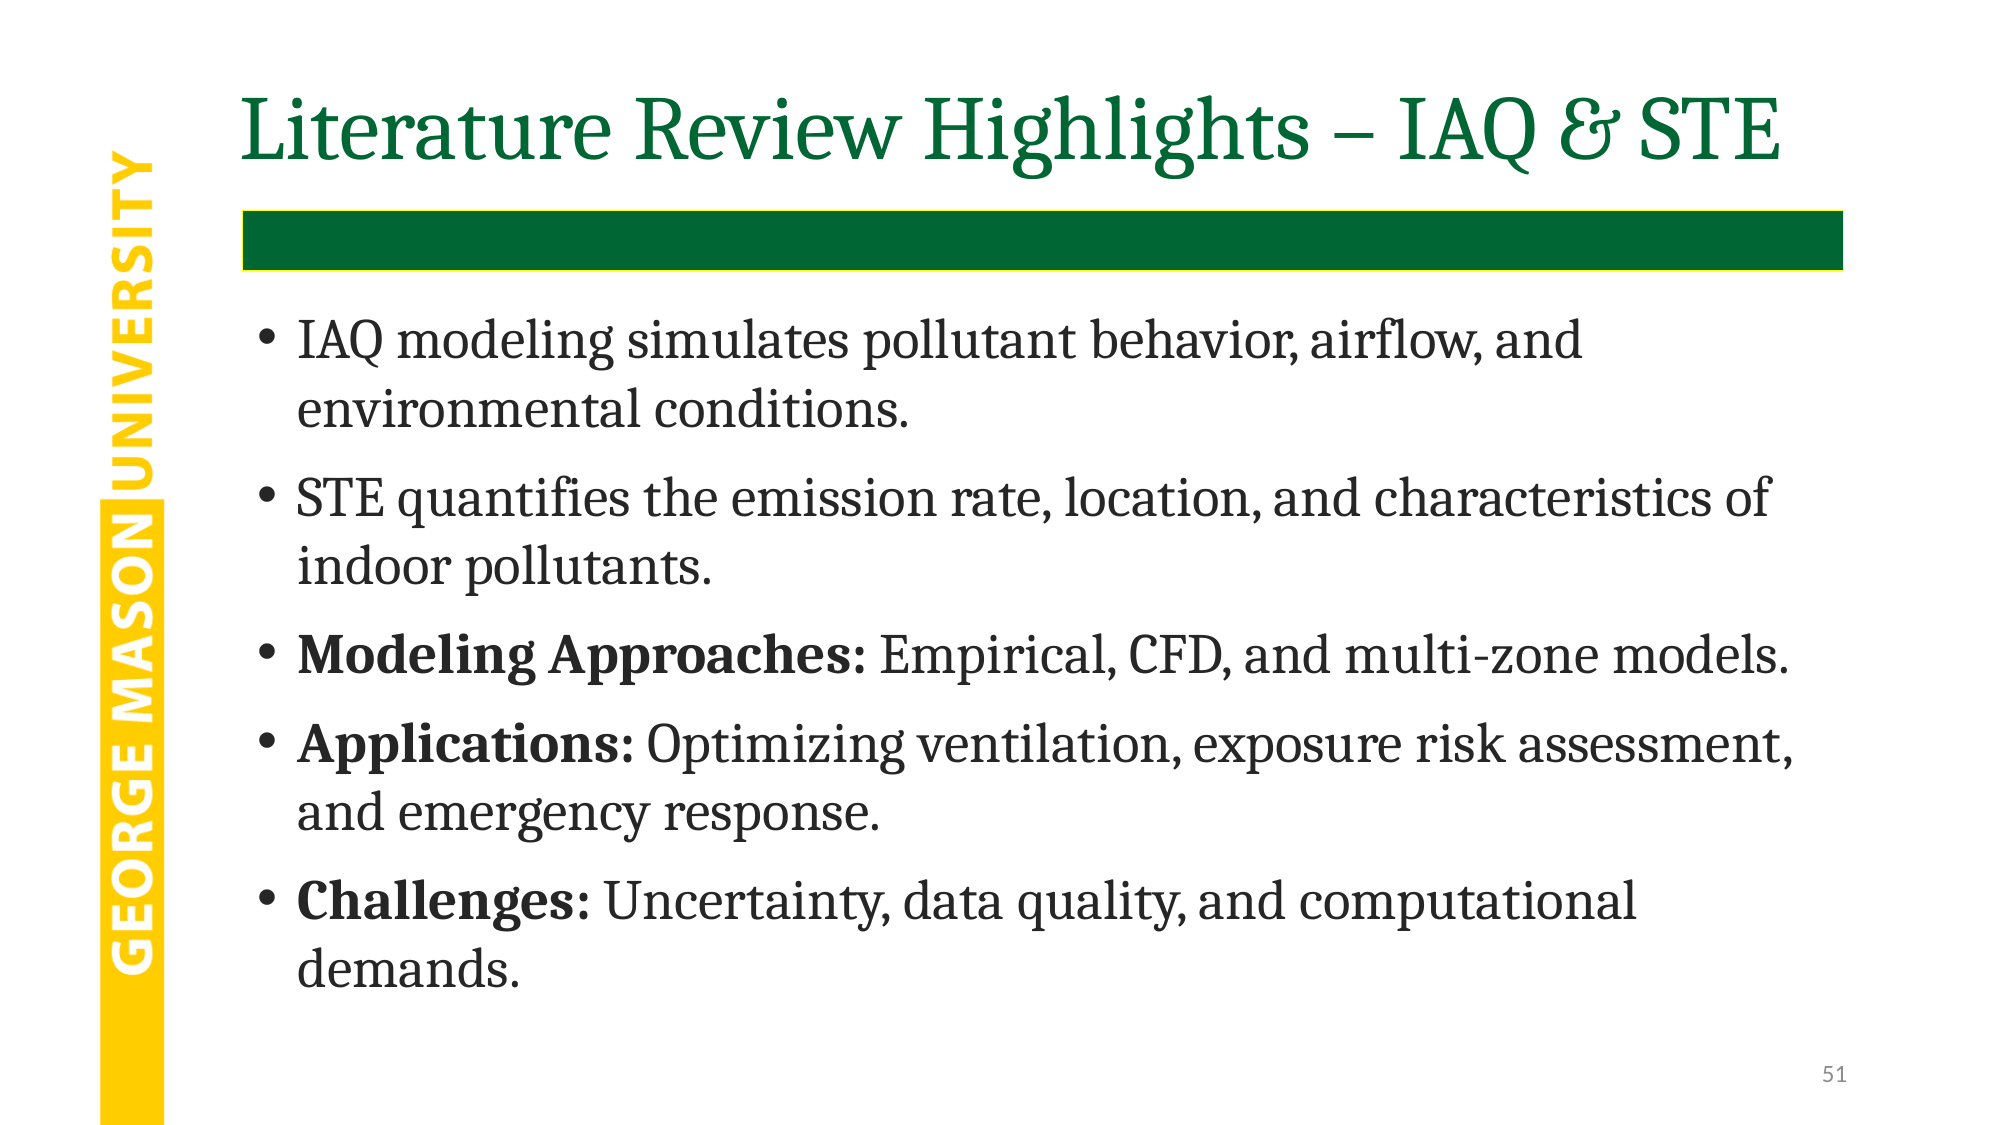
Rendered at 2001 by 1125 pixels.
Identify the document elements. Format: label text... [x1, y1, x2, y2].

picture [74, 115, 188, 1125]
list IAQ modeling simulates pollutant behavior, airflow, and environmental conditions. STE quantifies the emission rate, location, and characteristics of indoor pollutants. Modeling Approaches: Empirical, CFD, and multi-zone models. Applications: Optimizing ventilation, exposure risk assessment, and emergency response. Challenges: Uncertainty, data quality, and computational demands. [242, 294, 1844, 1014]
title Literature Review Highlights – IAQ & STE [224, 44, 1863, 187]
slide_number 51 [1412, 1042, 1863, 1103]
